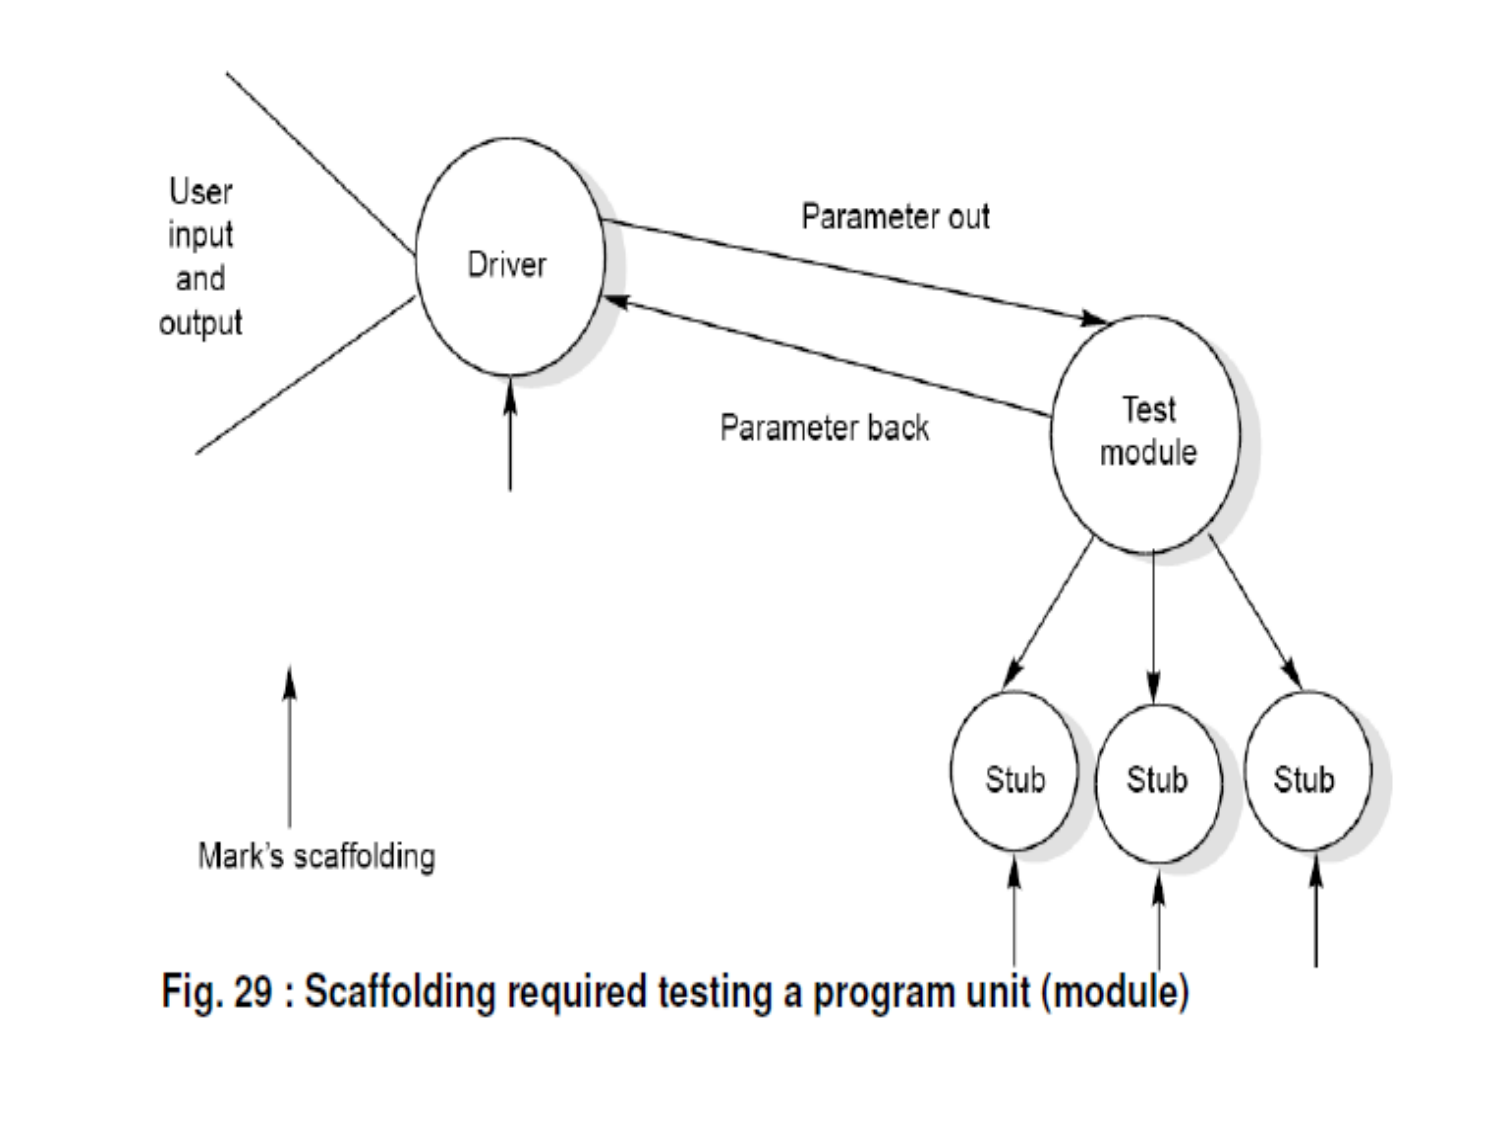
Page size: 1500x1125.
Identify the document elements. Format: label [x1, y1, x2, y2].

picture [49, 37, 1451, 1026]
